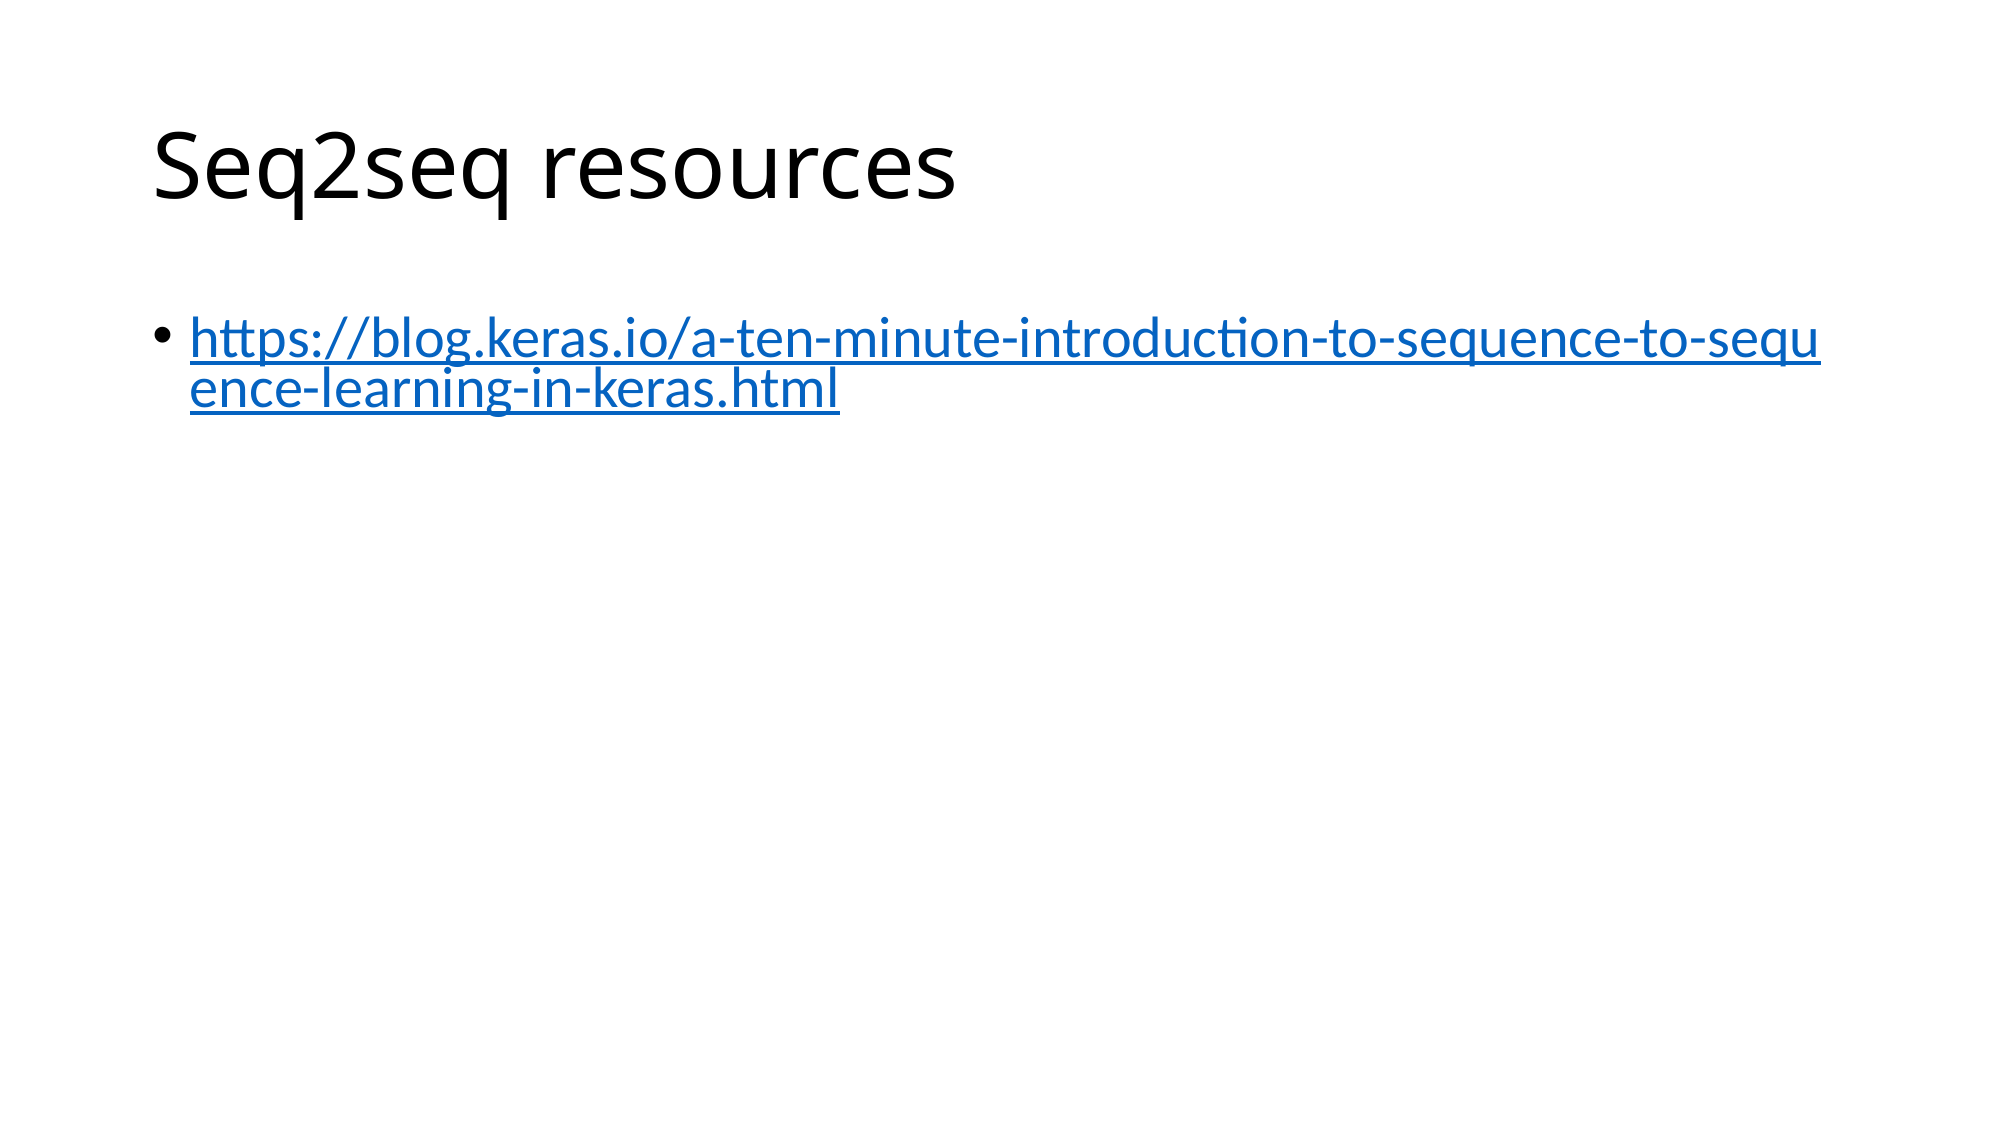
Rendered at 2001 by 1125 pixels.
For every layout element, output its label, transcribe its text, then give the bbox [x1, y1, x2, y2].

title Seq2seq resources [137, 59, 1863, 278]
list https://blog.keras.io/a-ten-minute-introduction-to-sequence-to-sequence-learning-in-keras.html [137, 299, 1863, 1014]
